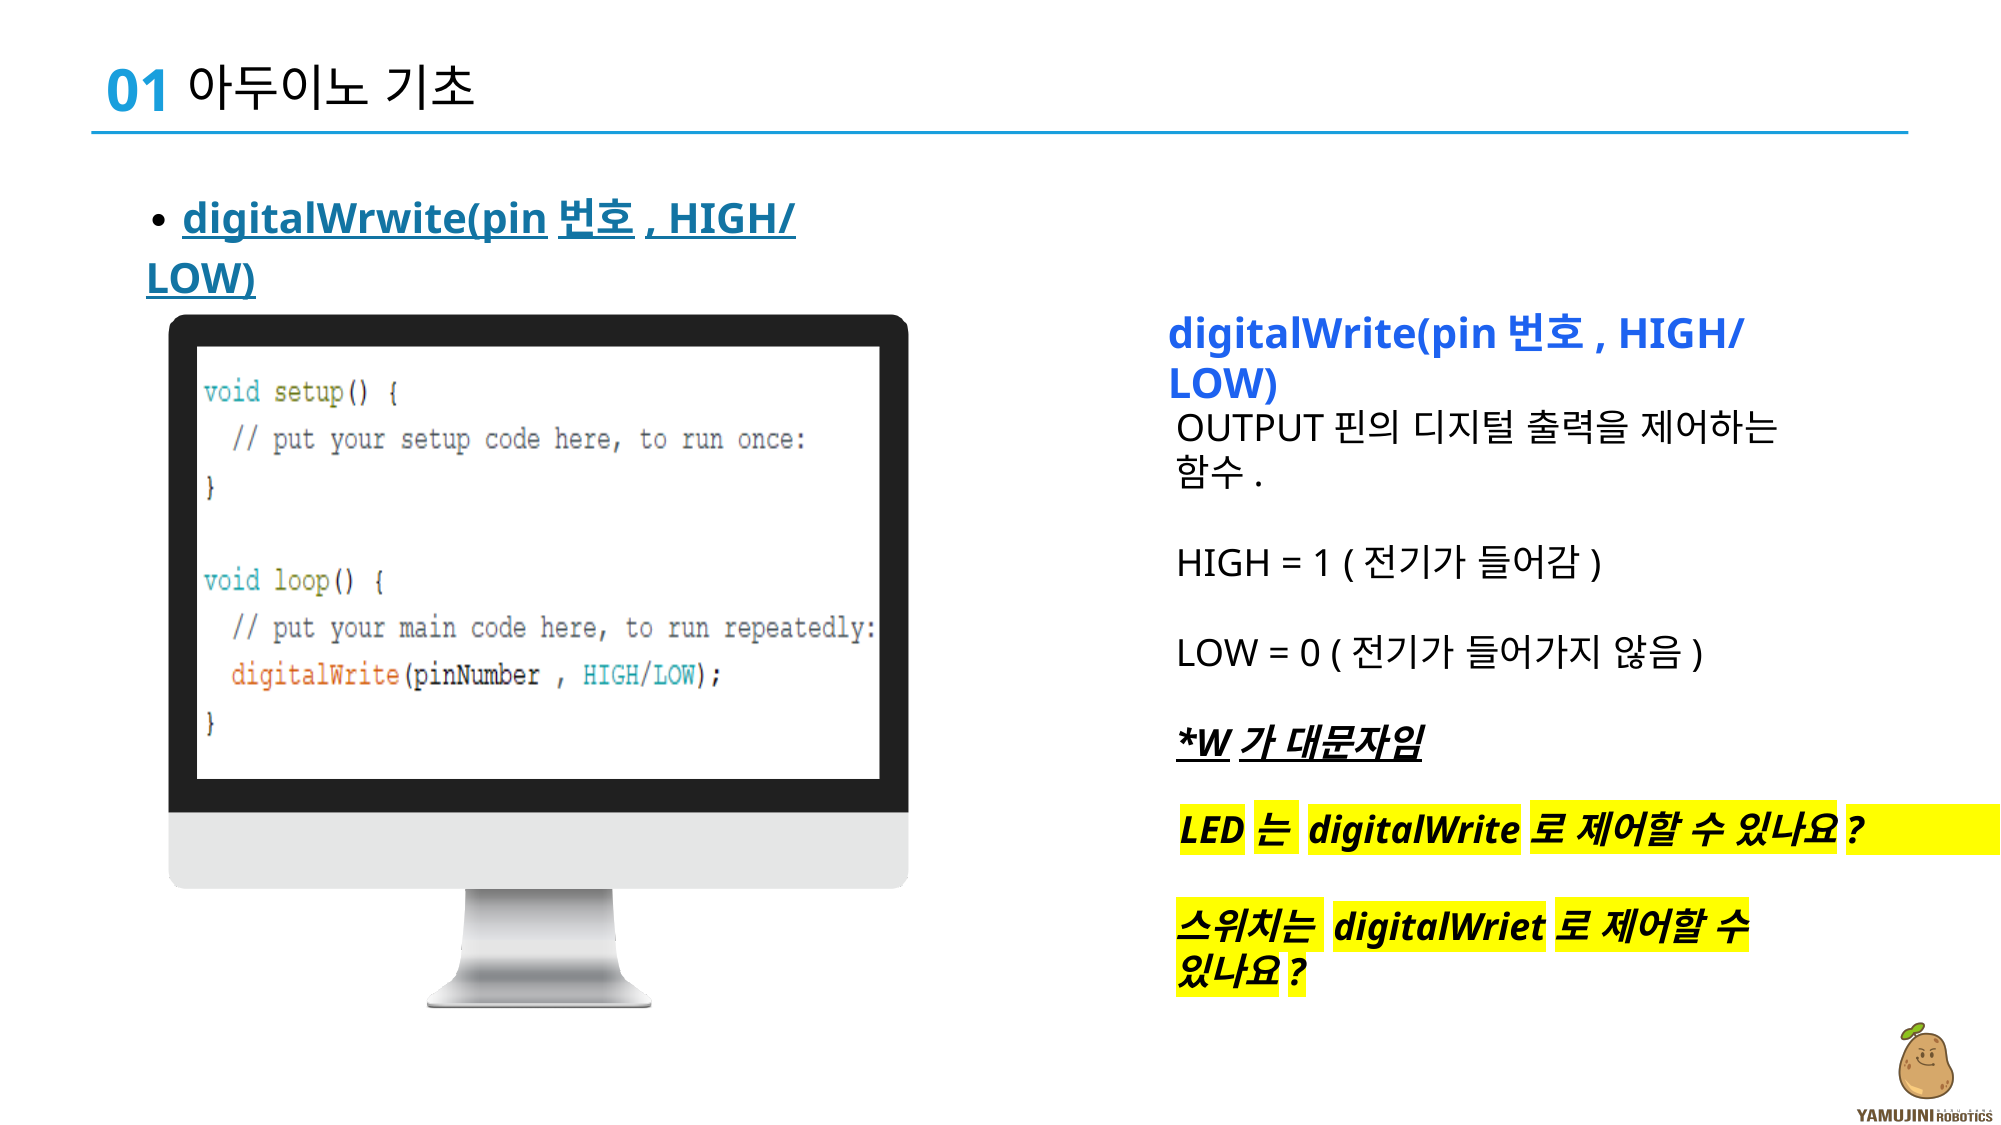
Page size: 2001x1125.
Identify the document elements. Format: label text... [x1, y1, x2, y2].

text_box 아두이노 기초 [172, 49, 492, 125]
text_box ∙ digitalWrwite(pin번호, HIGH/LOW) [130, 173, 918, 309]
text_box digitalWrite(pin번호, HIGH/LOW) [1153, 299, 1839, 414]
text_box LED는 digitalWrite로 제어할 수 있나요? [1165, 798, 1866, 859]
text_box 01 [91, 45, 188, 131]
text_box [90, 130, 1909, 135]
text_box 스위치는 digitalWriet로 제어할 수 있나요? [1161, 896, 1862, 1001]
picture [138, 287, 939, 1043]
text_box OUTPUT핀의 디지털 출력을 제어하는 함수. HIGH = 1 (전기가 들어감) LOW = 0 (전기가 들어가지 않음) *W가 대문자임 [1161, 396, 1862, 772]
